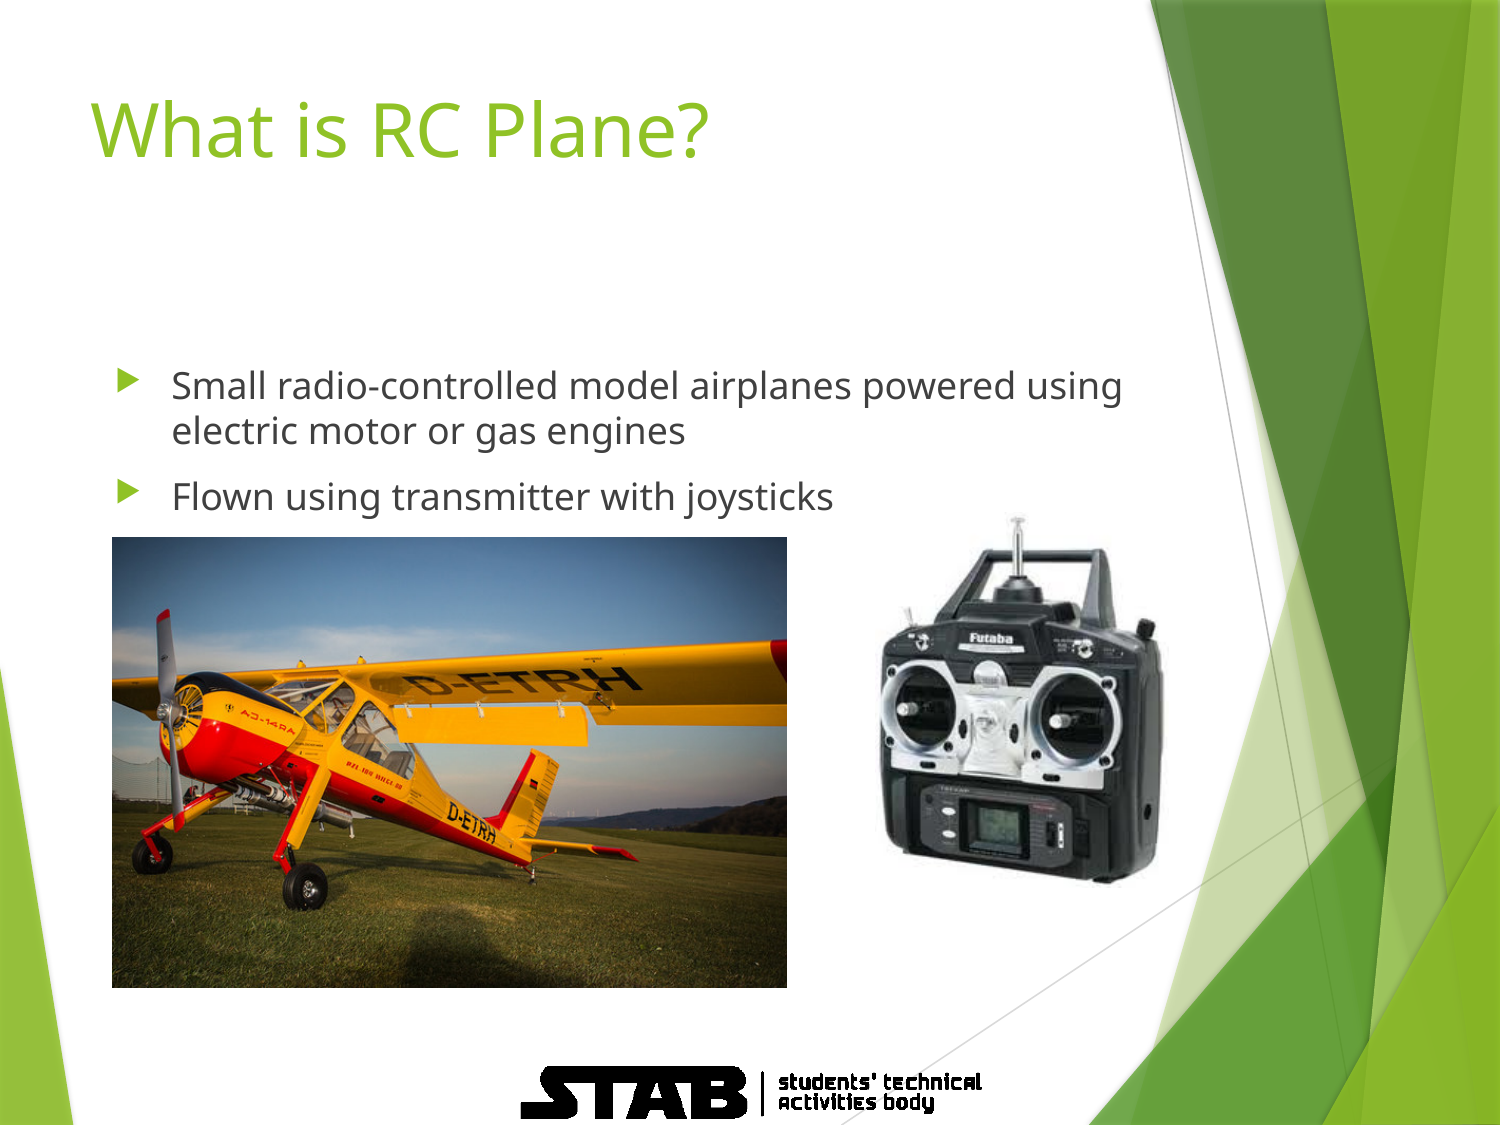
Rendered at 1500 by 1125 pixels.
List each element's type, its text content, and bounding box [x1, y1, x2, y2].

list Small radio-controlled model airplanes powered using electric motor or gas engines Flown using transmitter with joysticks [99, 354, 1142, 992]
title What is RC Plane? [75, 75, 1425, 200]
picture [511, 1055, 1001, 1125]
picture [111, 536, 788, 988]
picture [874, 511, 1170, 888]
